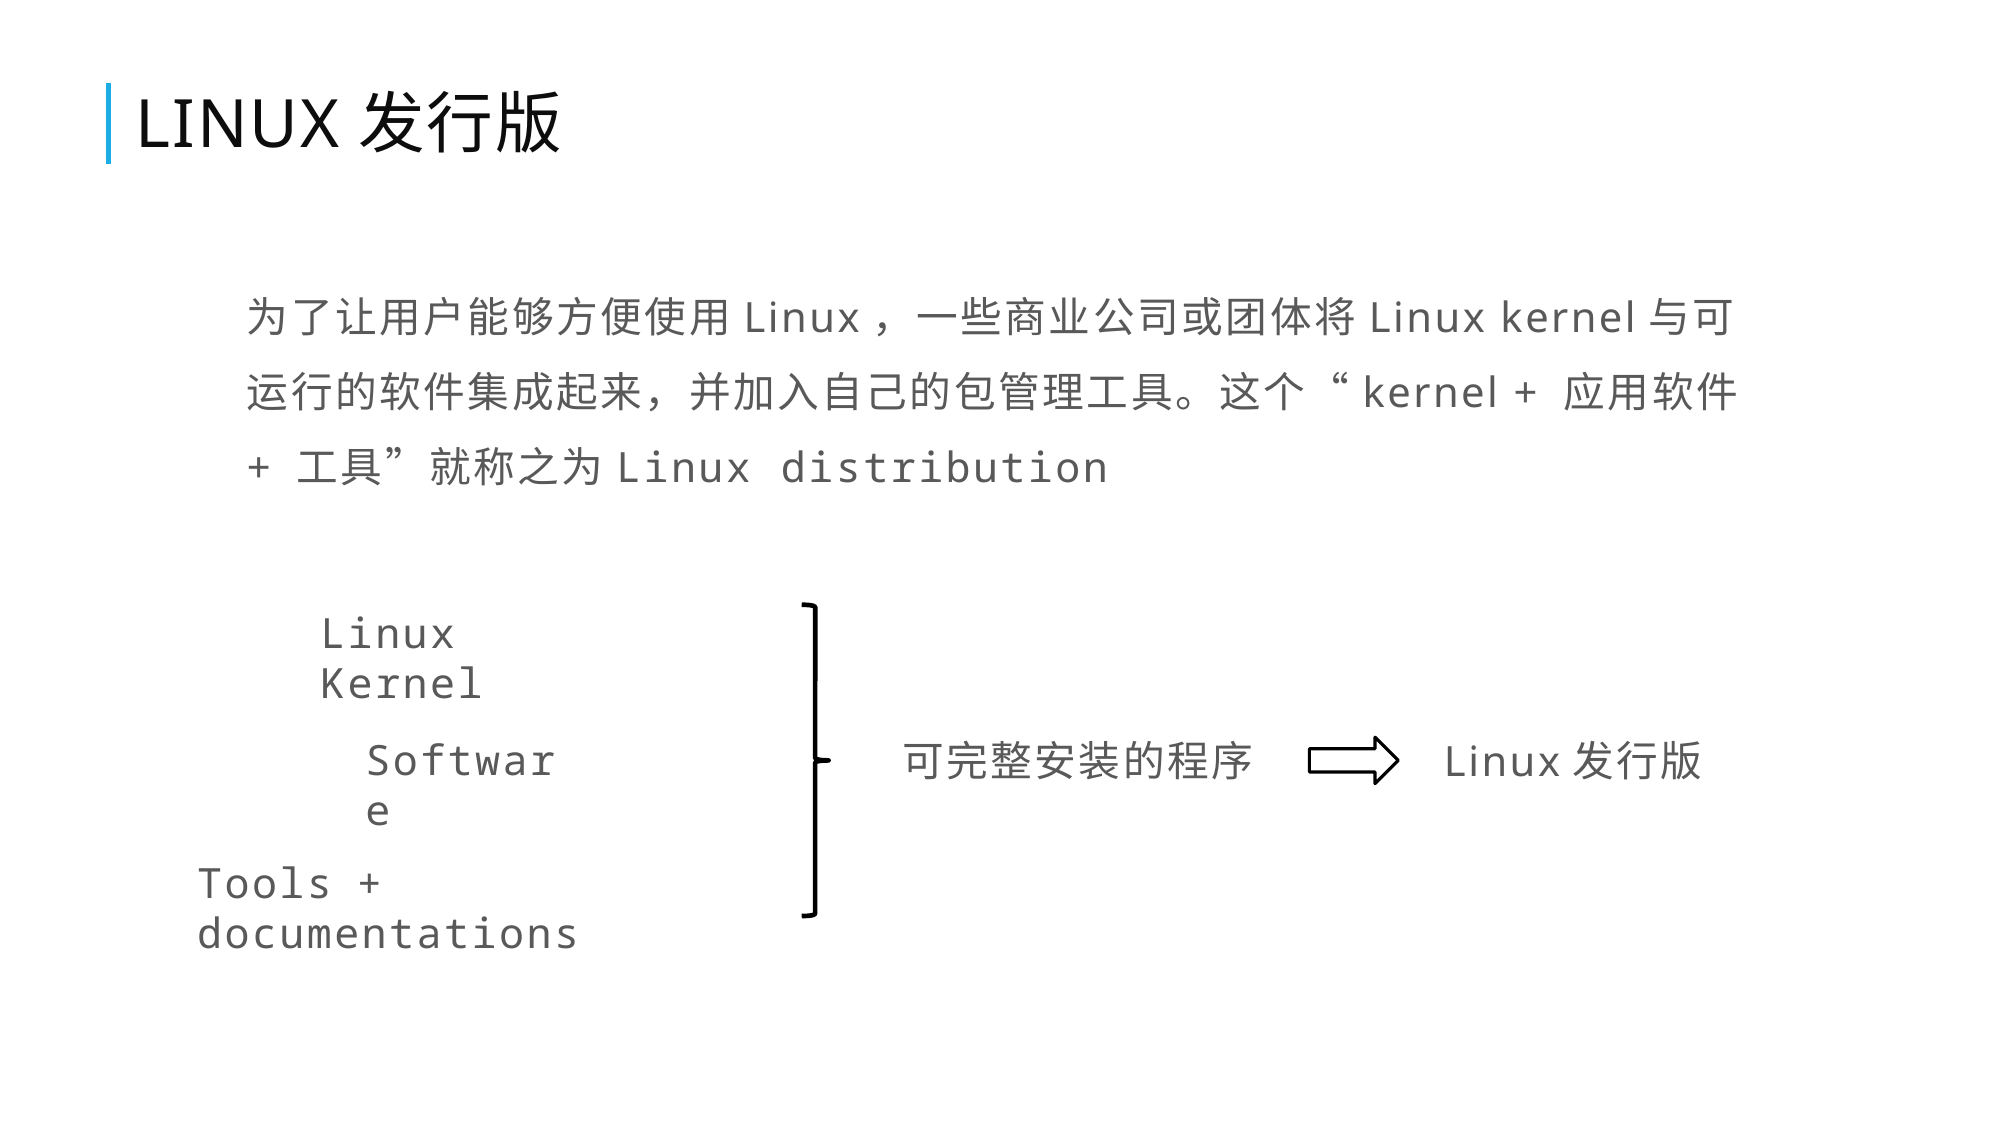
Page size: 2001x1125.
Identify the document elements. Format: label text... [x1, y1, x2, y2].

text_box Linux Kernel [305, 599, 648, 715]
text_box Software [350, 726, 592, 842]
text_box [801, 603, 830, 917]
title Linux发行版 [120, 77, 765, 180]
text_box 可完整安装的程序 [887, 727, 1354, 793]
text_box [1308, 735, 1400, 785]
text_box Linux发行版 [1429, 727, 1746, 793]
text_box Tools + documentations [182, 849, 779, 965]
text_box 为了让用户能够方便使用Linux，一些商业公司或团体将Linux kernel与可运行的软件集成起来，并加入自己的包管理工具。这个“kernel + 应用软件 + 工具”就称之为Linux distribution [232, 257, 1768, 498]
